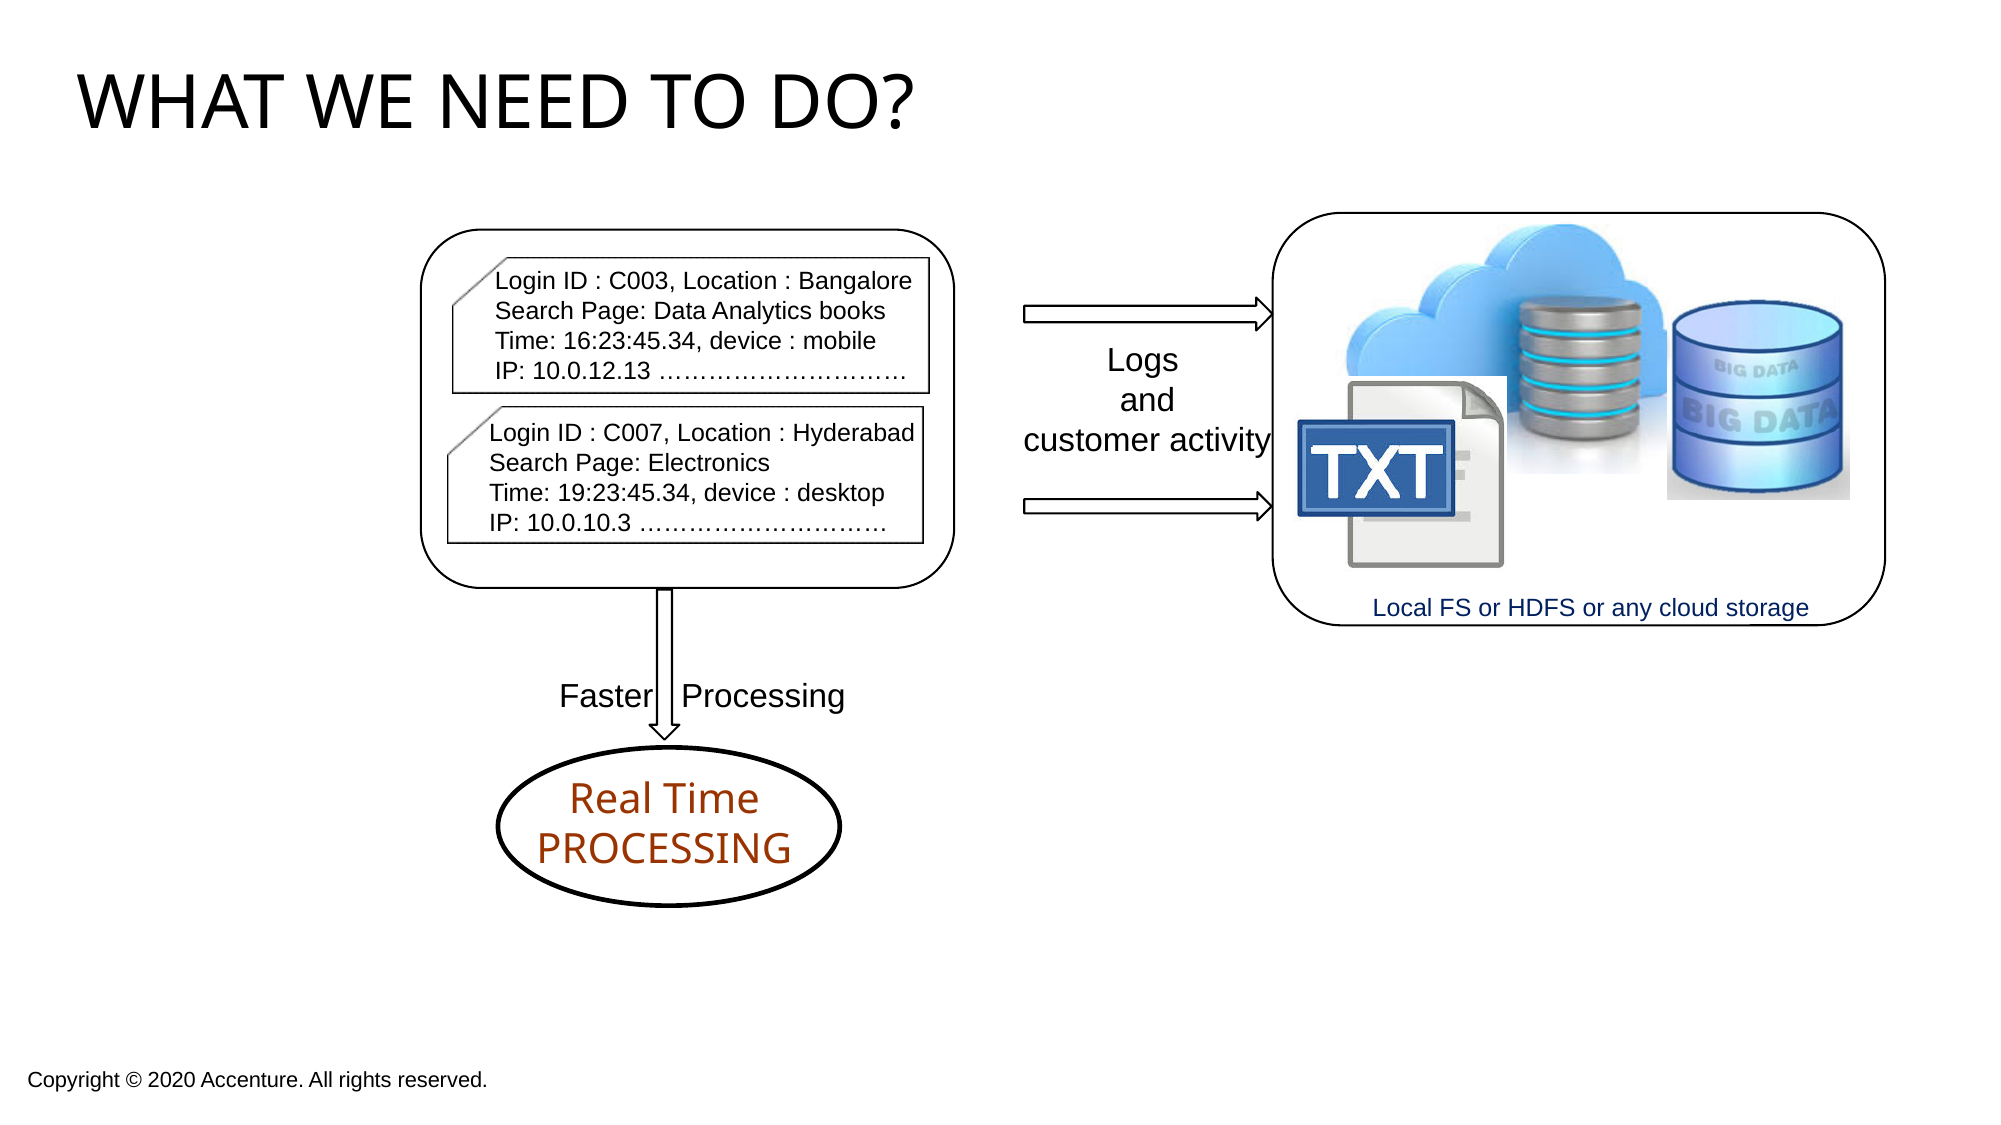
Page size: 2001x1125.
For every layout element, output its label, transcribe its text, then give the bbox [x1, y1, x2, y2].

title What we need to do? [62, 62, 1938, 150]
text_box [542, 589, 863, 740]
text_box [497, 747, 840, 906]
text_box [1006, 187, 1886, 630]
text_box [420, 229, 955, 588]
